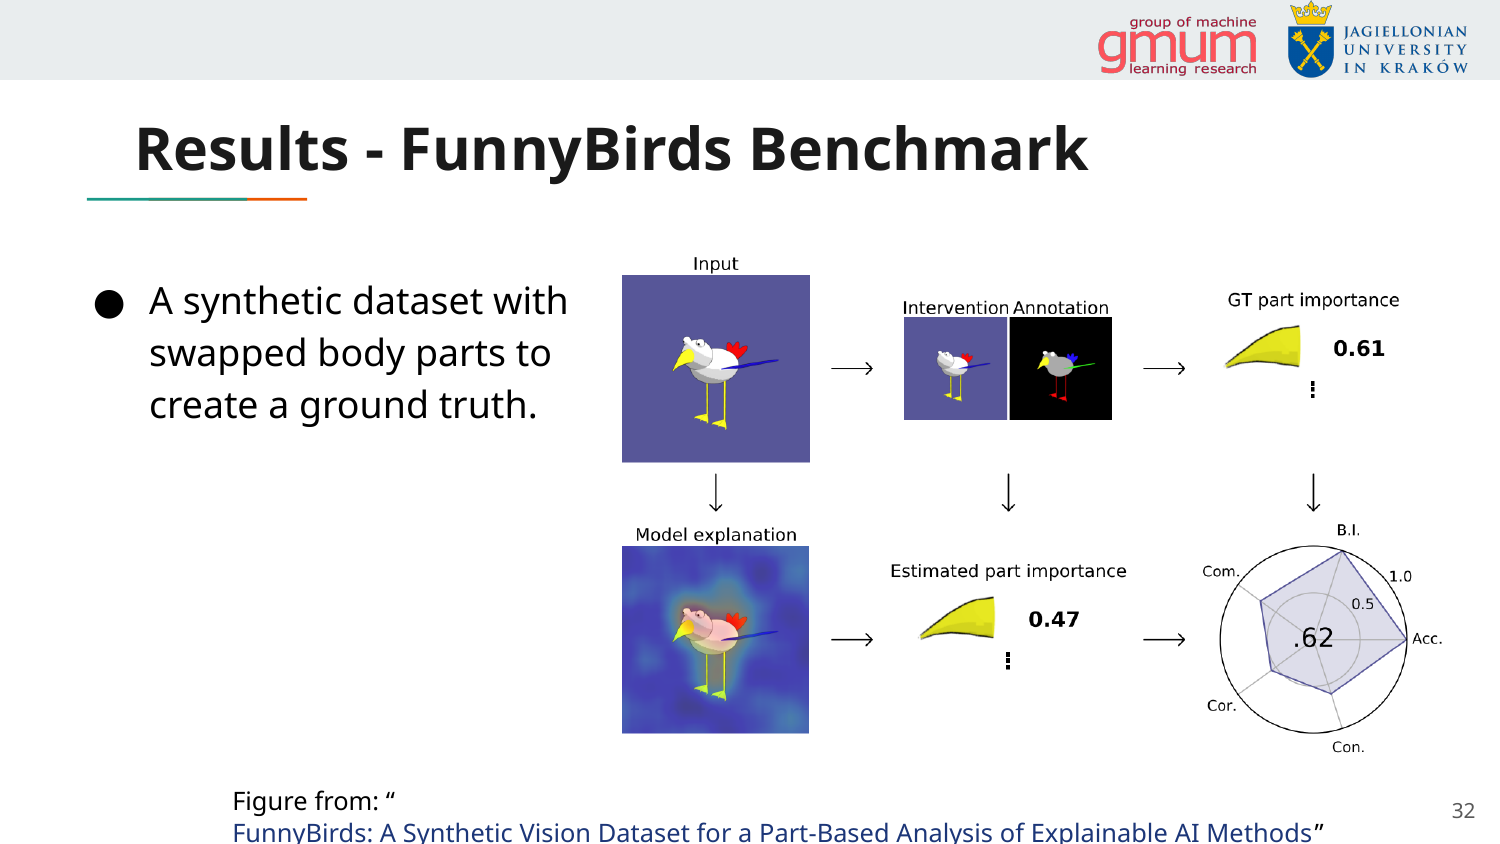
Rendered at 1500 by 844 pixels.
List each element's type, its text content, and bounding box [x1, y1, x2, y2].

list Figure from: “FunnyBirds: A Synthetic Vision Dataset for a Part-Based Analysis of Explainable AI Methods” [217, 768, 1492, 829]
slide_number ‹#› [1400, 779, 1491, 844]
list A synthetic dataset with swapped body parts to create a ground truth. [59, 255, 576, 712]
picture [581, 240, 1500, 760]
picture [1080, 0, 1275, 92]
picture [1288, 0, 1468, 78]
title Results - FunnyBirds Benchmark [119, 95, 1381, 184]
